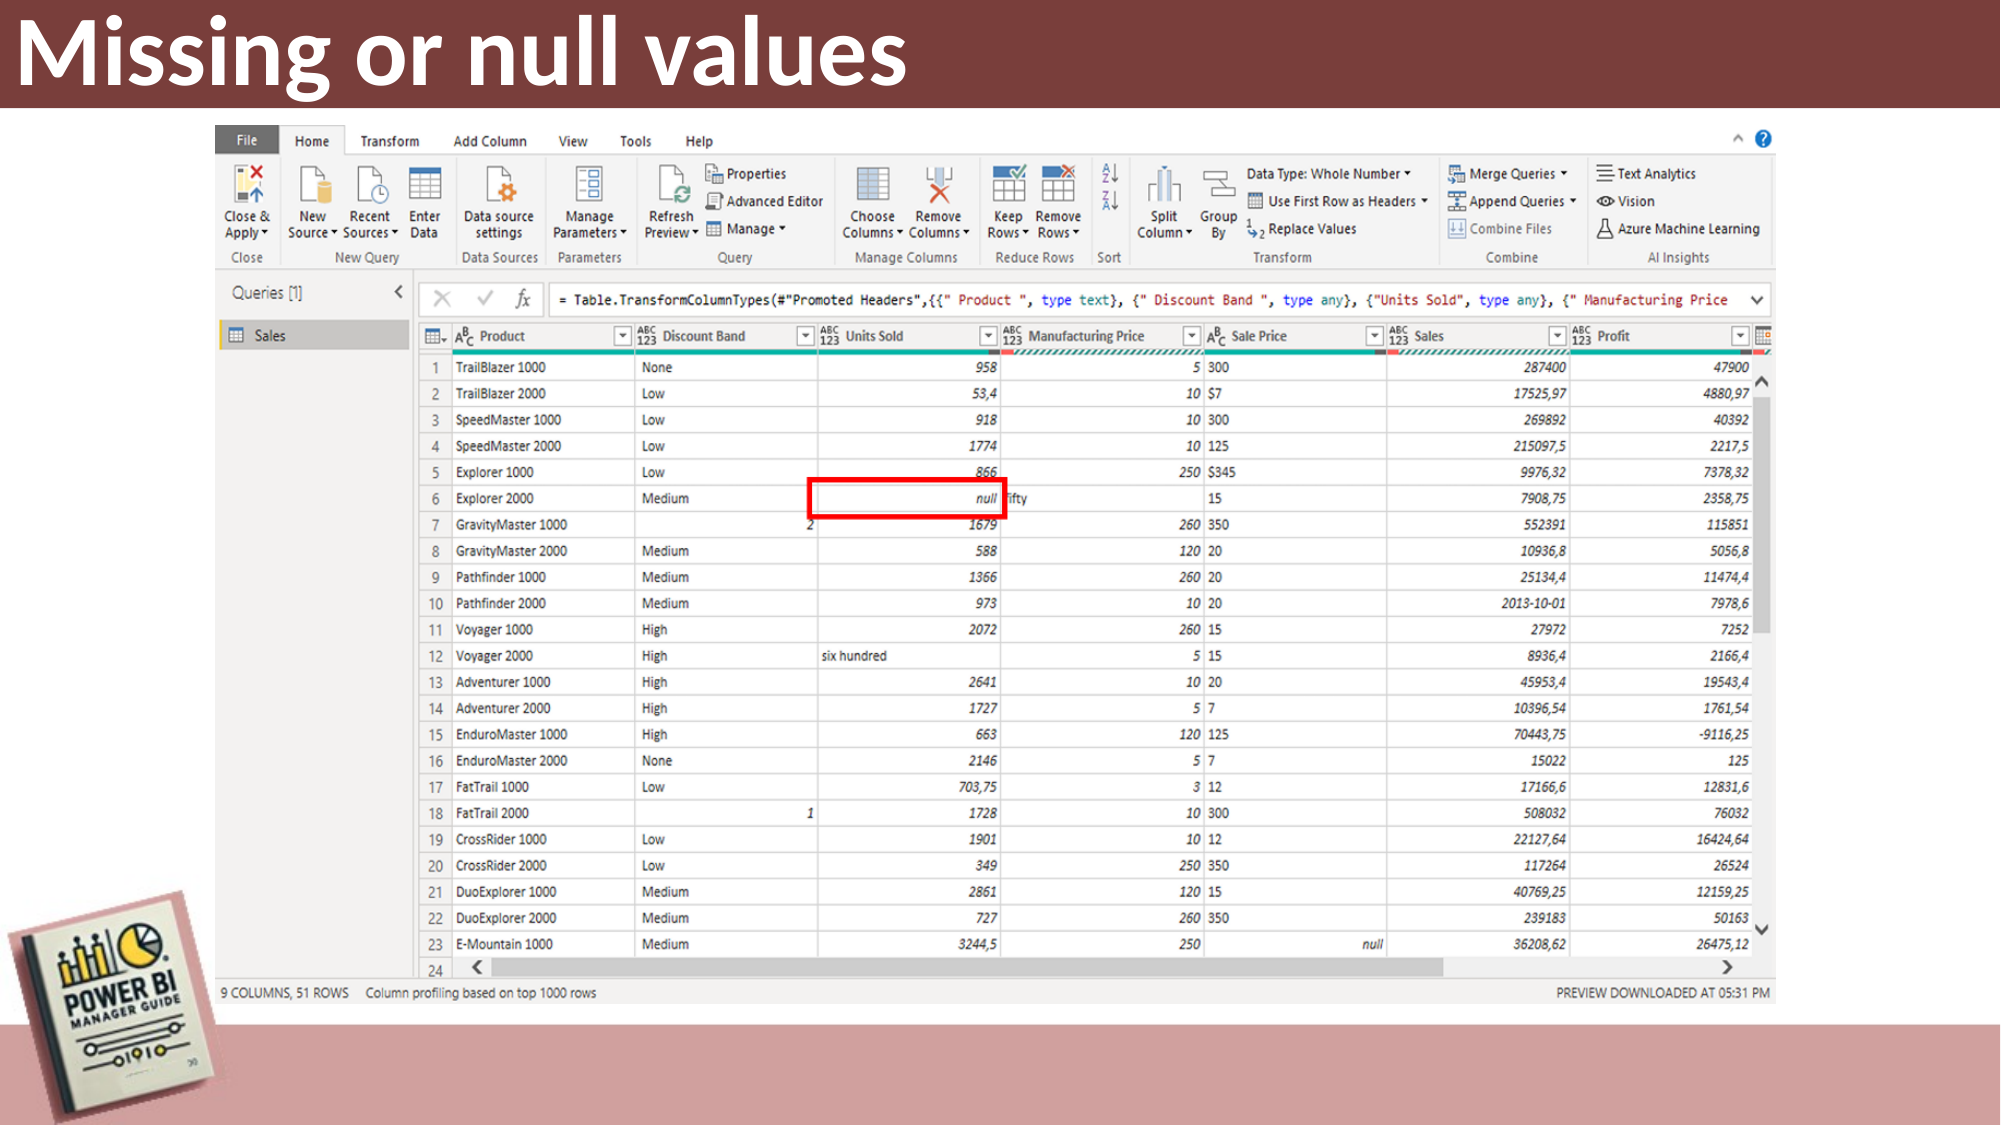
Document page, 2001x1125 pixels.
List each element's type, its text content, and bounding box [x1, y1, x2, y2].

text_box Missing or null values [0, 0, 2000, 109]
picture [0, 0, 2001, 1125]
